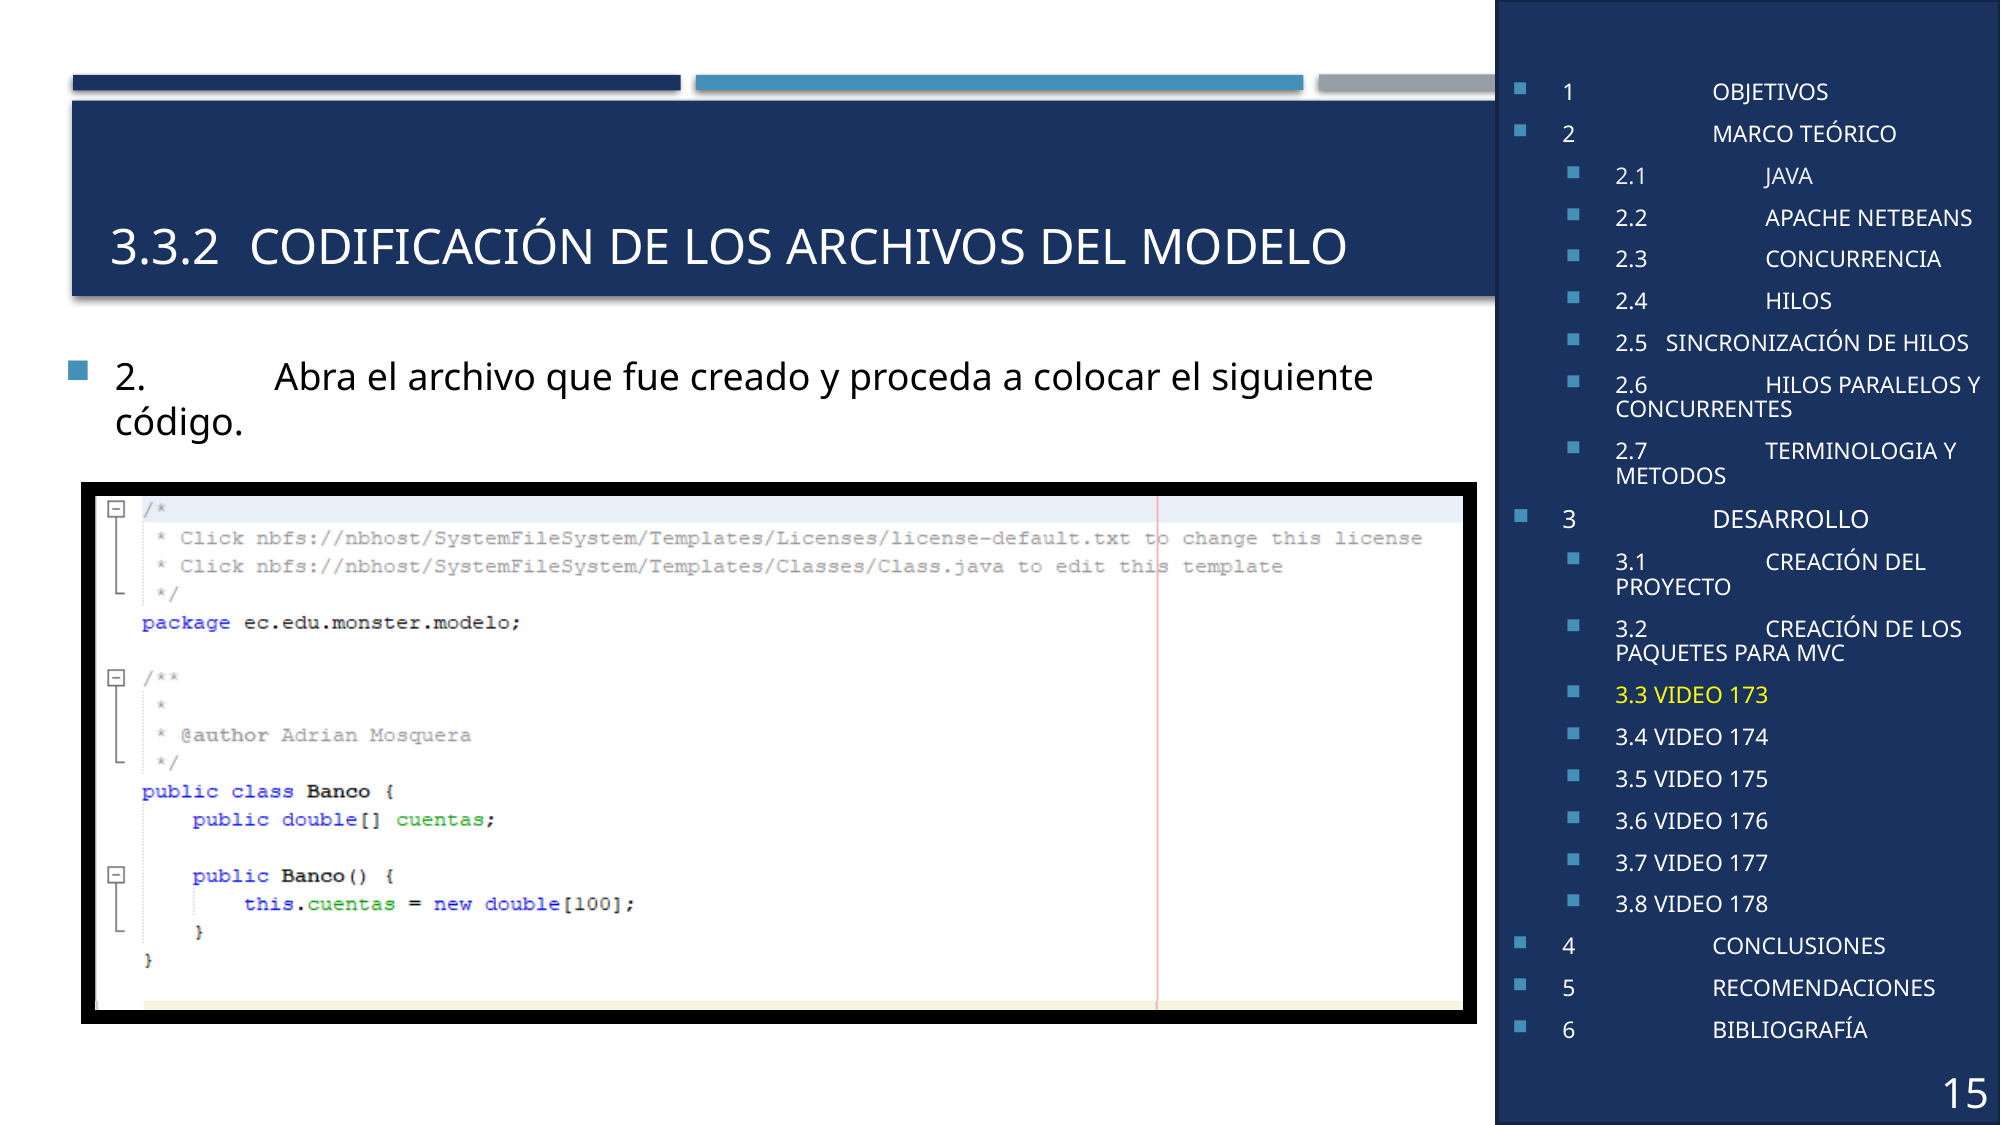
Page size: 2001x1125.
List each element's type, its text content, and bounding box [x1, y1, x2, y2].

picture [94, 495, 1464, 1011]
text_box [1496, 0, 2000, 1125]
list 2. Abra el archivo que fue creado y proceda a colocar el siguiente código. [49, 314, 1476, 481]
title 3.3.2 CODIFICACIÓN DE LOS ARCHIVOS Del modelo [95, 115, 1490, 282]
